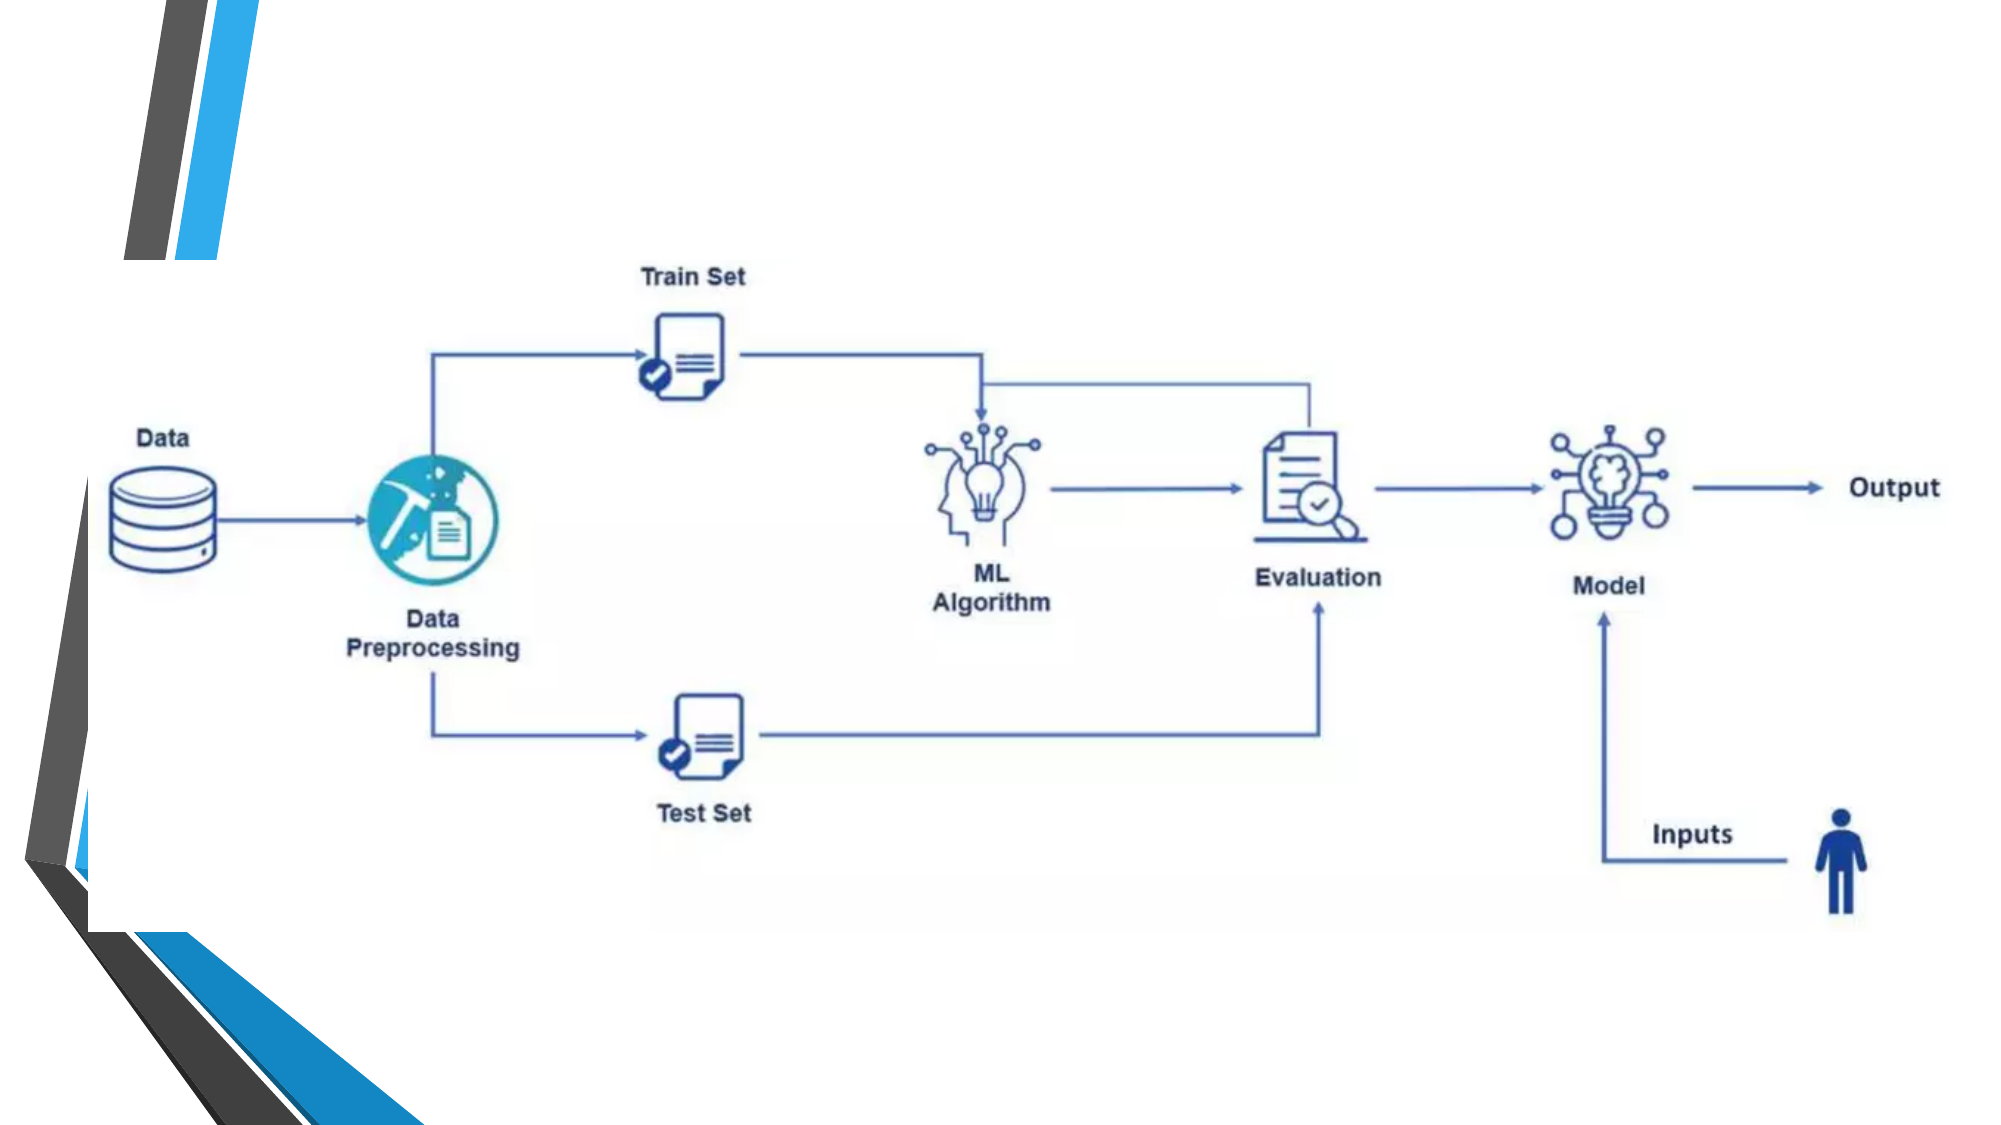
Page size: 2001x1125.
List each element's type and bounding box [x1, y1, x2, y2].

picture [87, 260, 1966, 932]
